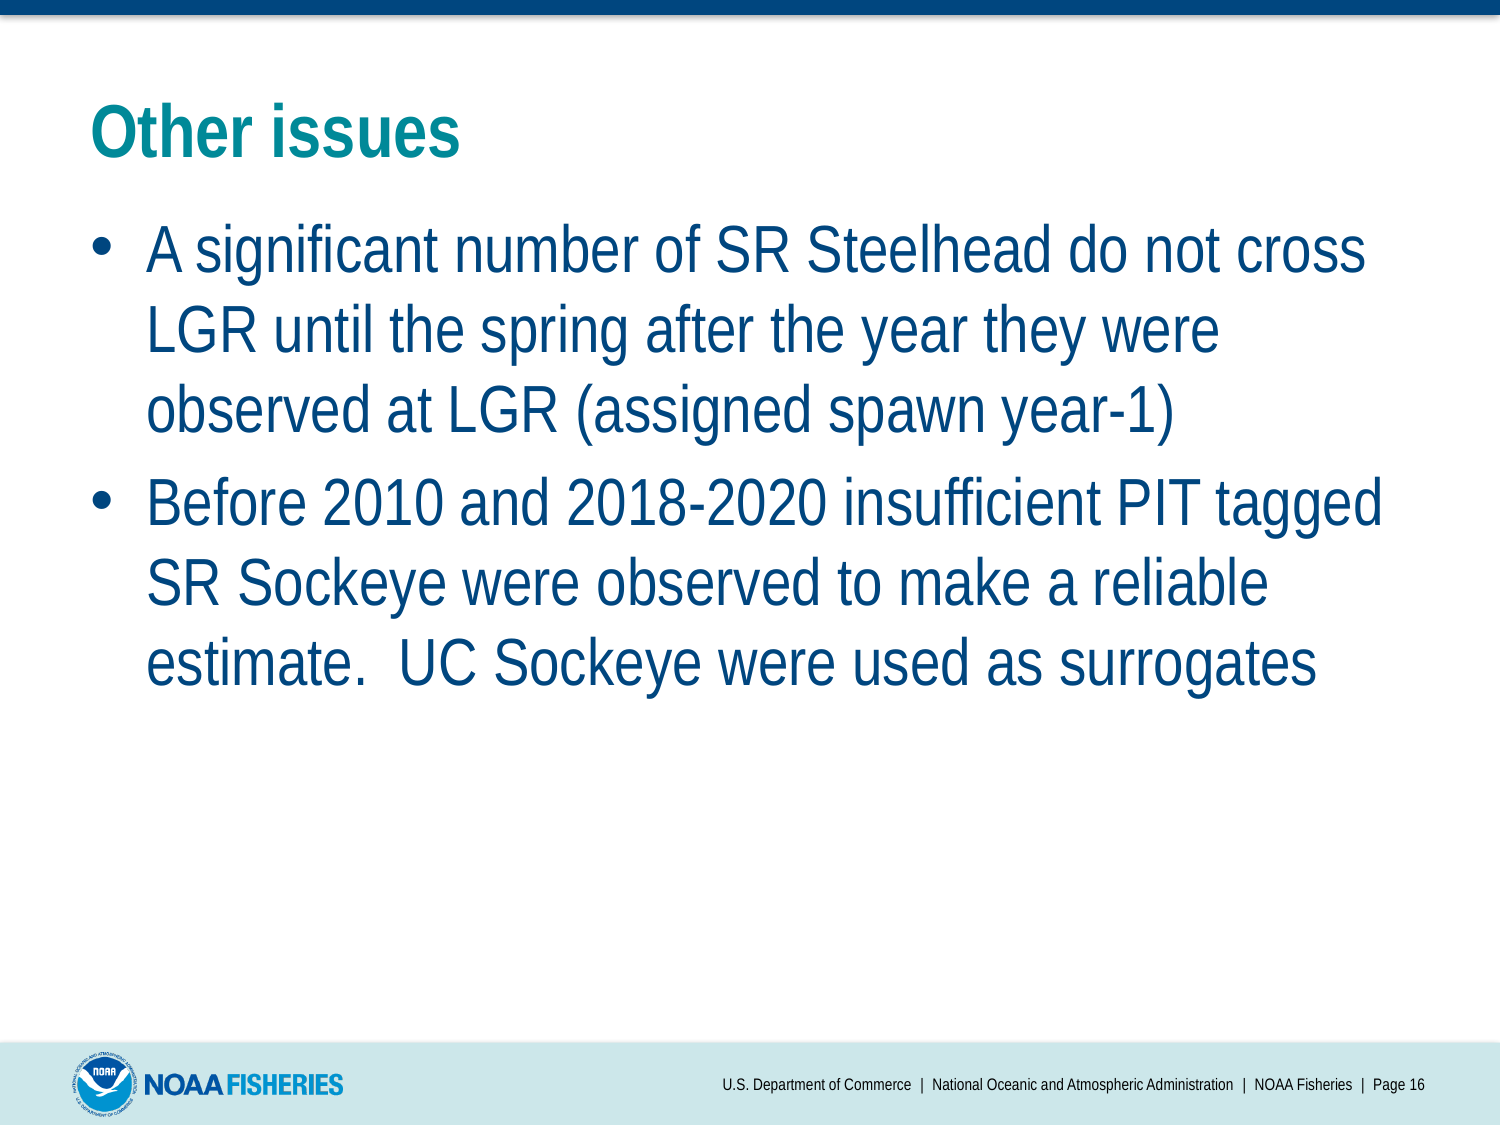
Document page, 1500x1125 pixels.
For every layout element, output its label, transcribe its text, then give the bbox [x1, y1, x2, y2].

picture [72, 1052, 343, 1117]
list A significant number of SR Steelhead do not cross LGR until the spring after the year they were observed at LGR (assigned spawn year-1) Before 2010 and 2018-2020 insufficient PIT tagged SR Sockeye were observed to make a reliable estimate. UC Sockeye were used as surrogates [75, 198, 1425, 941]
title Other issues [75, 75, 1425, 186]
slide_number U.S. Department of Commerce | National Oceanic and Atmospheric Administration | NOAA Fisheries | Page 16 [375, 1042, 1425, 1125]
picture [335, 1078, 343, 1085]
